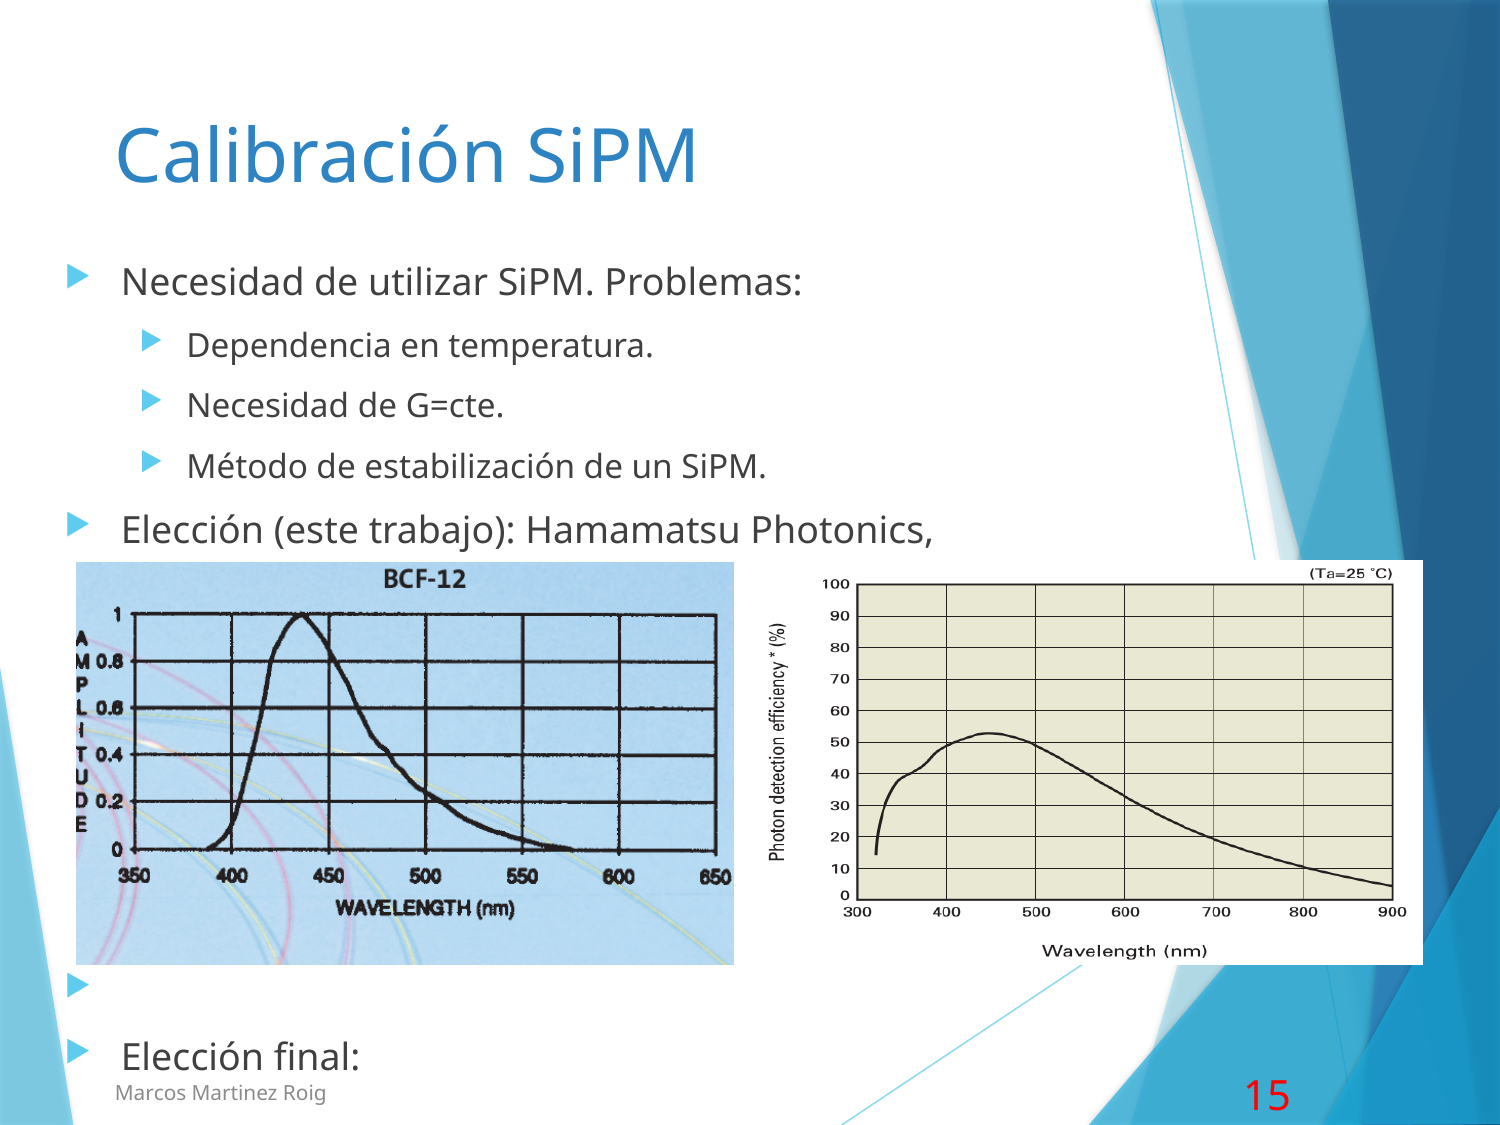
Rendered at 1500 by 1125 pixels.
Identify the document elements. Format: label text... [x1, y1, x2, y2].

title Calibración SiPM [99, 99, 1142, 317]
footer Marcos Martinez Roig [99, 1061, 859, 1122]
picture [76, 559, 1423, 965]
slide_number 15 [1222, 1063, 1307, 1124]
